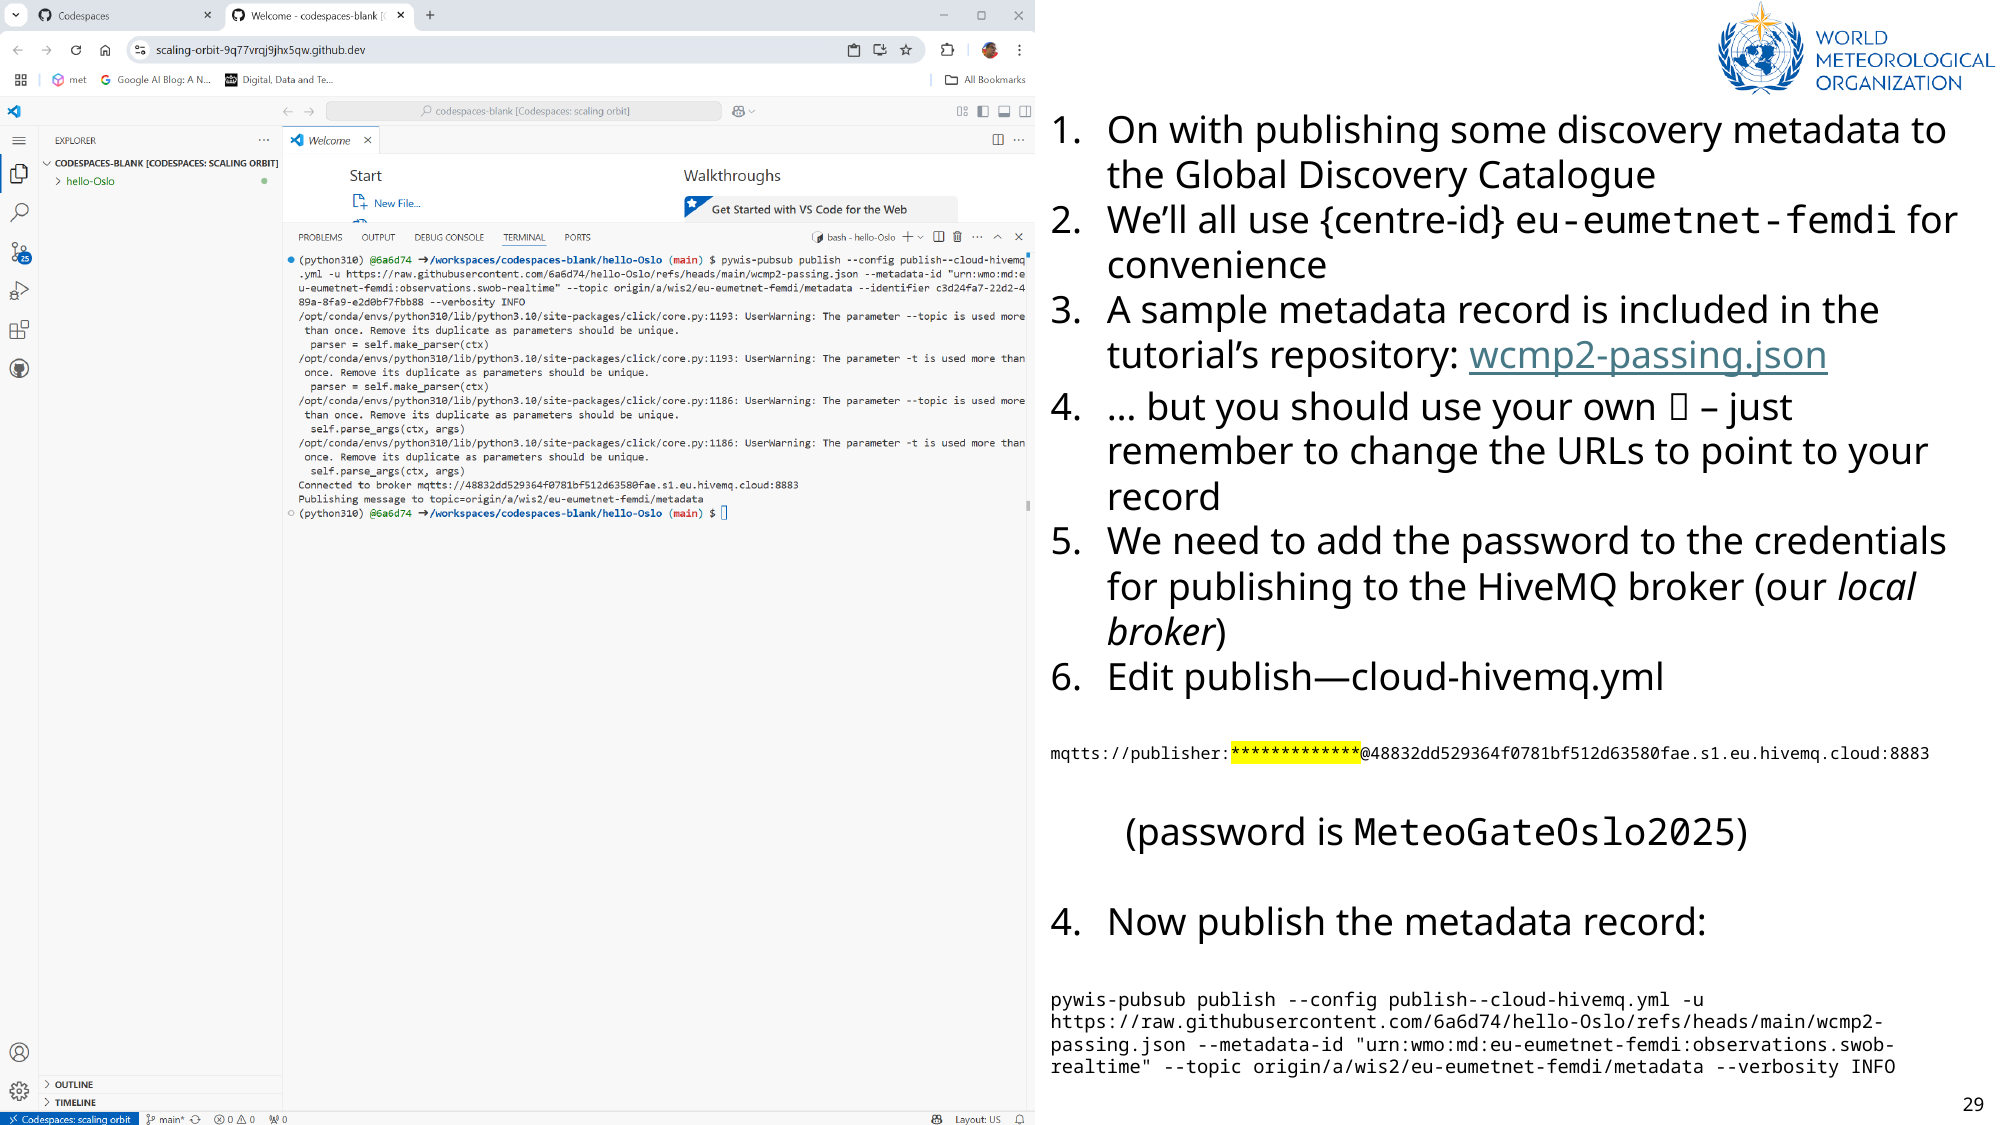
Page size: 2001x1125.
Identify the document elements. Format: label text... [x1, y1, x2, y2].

picture [0, 0, 1035, 1125]
text_box 29 [1549, 1085, 2000, 1125]
text_box On with publishing some discovery metadata to the Global Discovery Catalogue We’ll all use {centre-id} eu-eumetnet-femdi for convenience A sample metadata record is included in the tutorial’s repository: wcmp2-passing.json … but you should use your own  – just remember to change the URLs to point to your record We need to add the password to the credentials for publishing to the HiveMQ broker (our local broker) Edit publish—cloud-hivemq.yml mqtts://publisher:*************@48832dd529364f0781bf512d63580fae.s1.eu.hivemq.cloud:8883 (password is MeteoGateOslo2025) Now publish the metadata record: pywis-pubsub publish --config publish--cloud-hivemq.yml -u https://raw.githubusercontent.com/6a6d74/hello-Oslo/refs/heads/main/wcmp2-passing.json --metadata-id "urn:wmo:md:eu-eumetnet-femdi:observations.swob-realtime" --topic origin/a/wis2/eu-eumetnet-femdi/metadata --verbosity INFO [1035, 99, 1997, 1108]
picture [1713, 0, 2000, 97]
